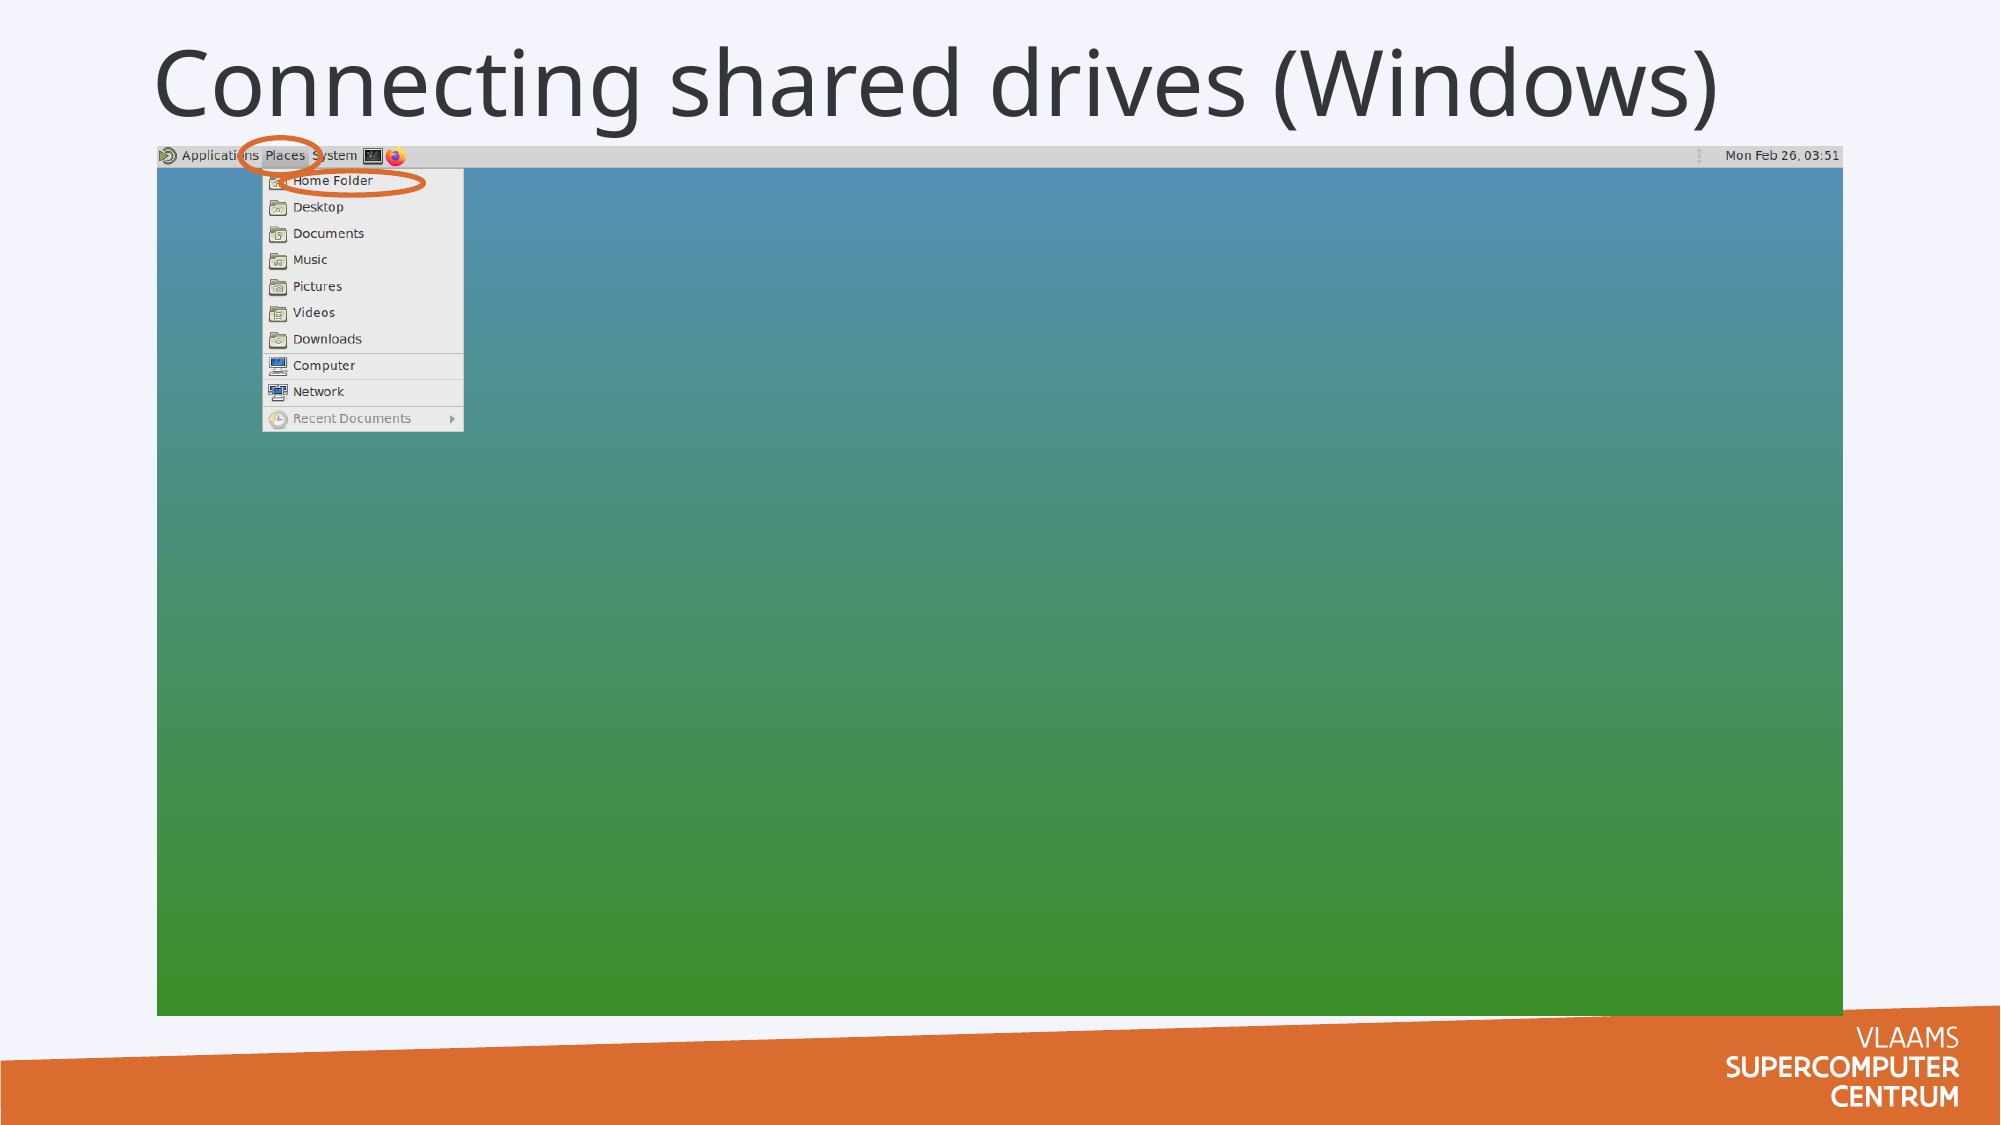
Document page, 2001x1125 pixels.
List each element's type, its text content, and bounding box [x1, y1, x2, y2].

picture [1725, 1021, 1960, 1117]
text_box [245, 136, 316, 146]
title Connecting shared drives (Windows) [137, 0, 1863, 196]
picture [157, 146, 1843, 1016]
